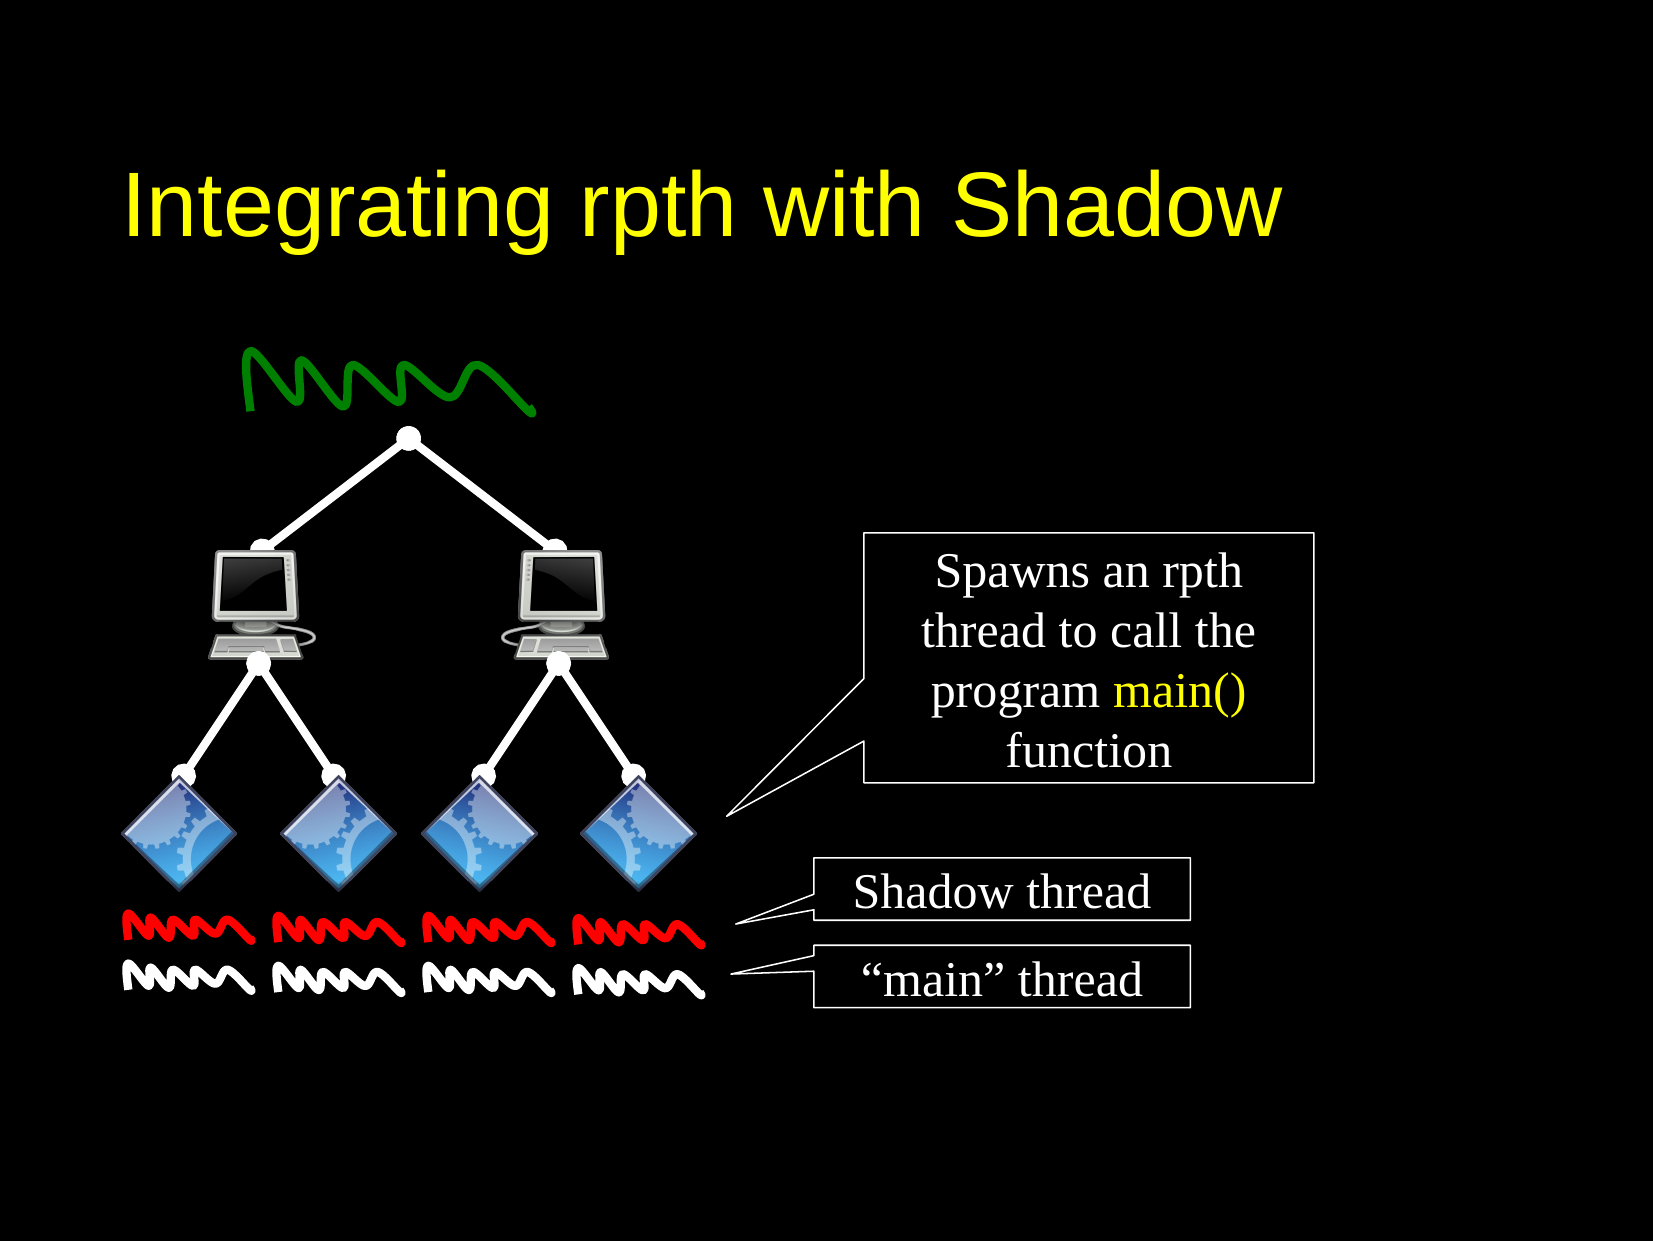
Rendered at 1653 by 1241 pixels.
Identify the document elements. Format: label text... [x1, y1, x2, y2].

picture [580, 775, 697, 914]
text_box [408, 438, 556, 552]
picture [120, 775, 238, 914]
text_box [243, 348, 535, 416]
text_box “main” thread [730, 945, 1191, 1008]
picture [280, 775, 397, 914]
picture [420, 775, 538, 914]
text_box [258, 663, 334, 777]
picture [208, 550, 317, 660]
title Integrating rpth with Shadow [121, 102, 1532, 309]
text_box [124, 961, 254, 993]
text_box [274, 963, 404, 995]
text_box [261, 438, 406, 552]
picture [501, 550, 609, 660]
text_box Spawns an rpth thread to call the program main() function [726, 532, 1314, 817]
text_box Shadow thread [735, 857, 1191, 925]
text_box [124, 921, 254, 943]
text_box [424, 963, 554, 995]
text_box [483, 663, 559, 777]
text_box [183, 663, 256, 777]
text_box [274, 916, 404, 945]
text_box [424, 921, 554, 945]
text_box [561, 663, 634, 777]
text_box [574, 917, 704, 948]
text_box [574, 966, 704, 998]
